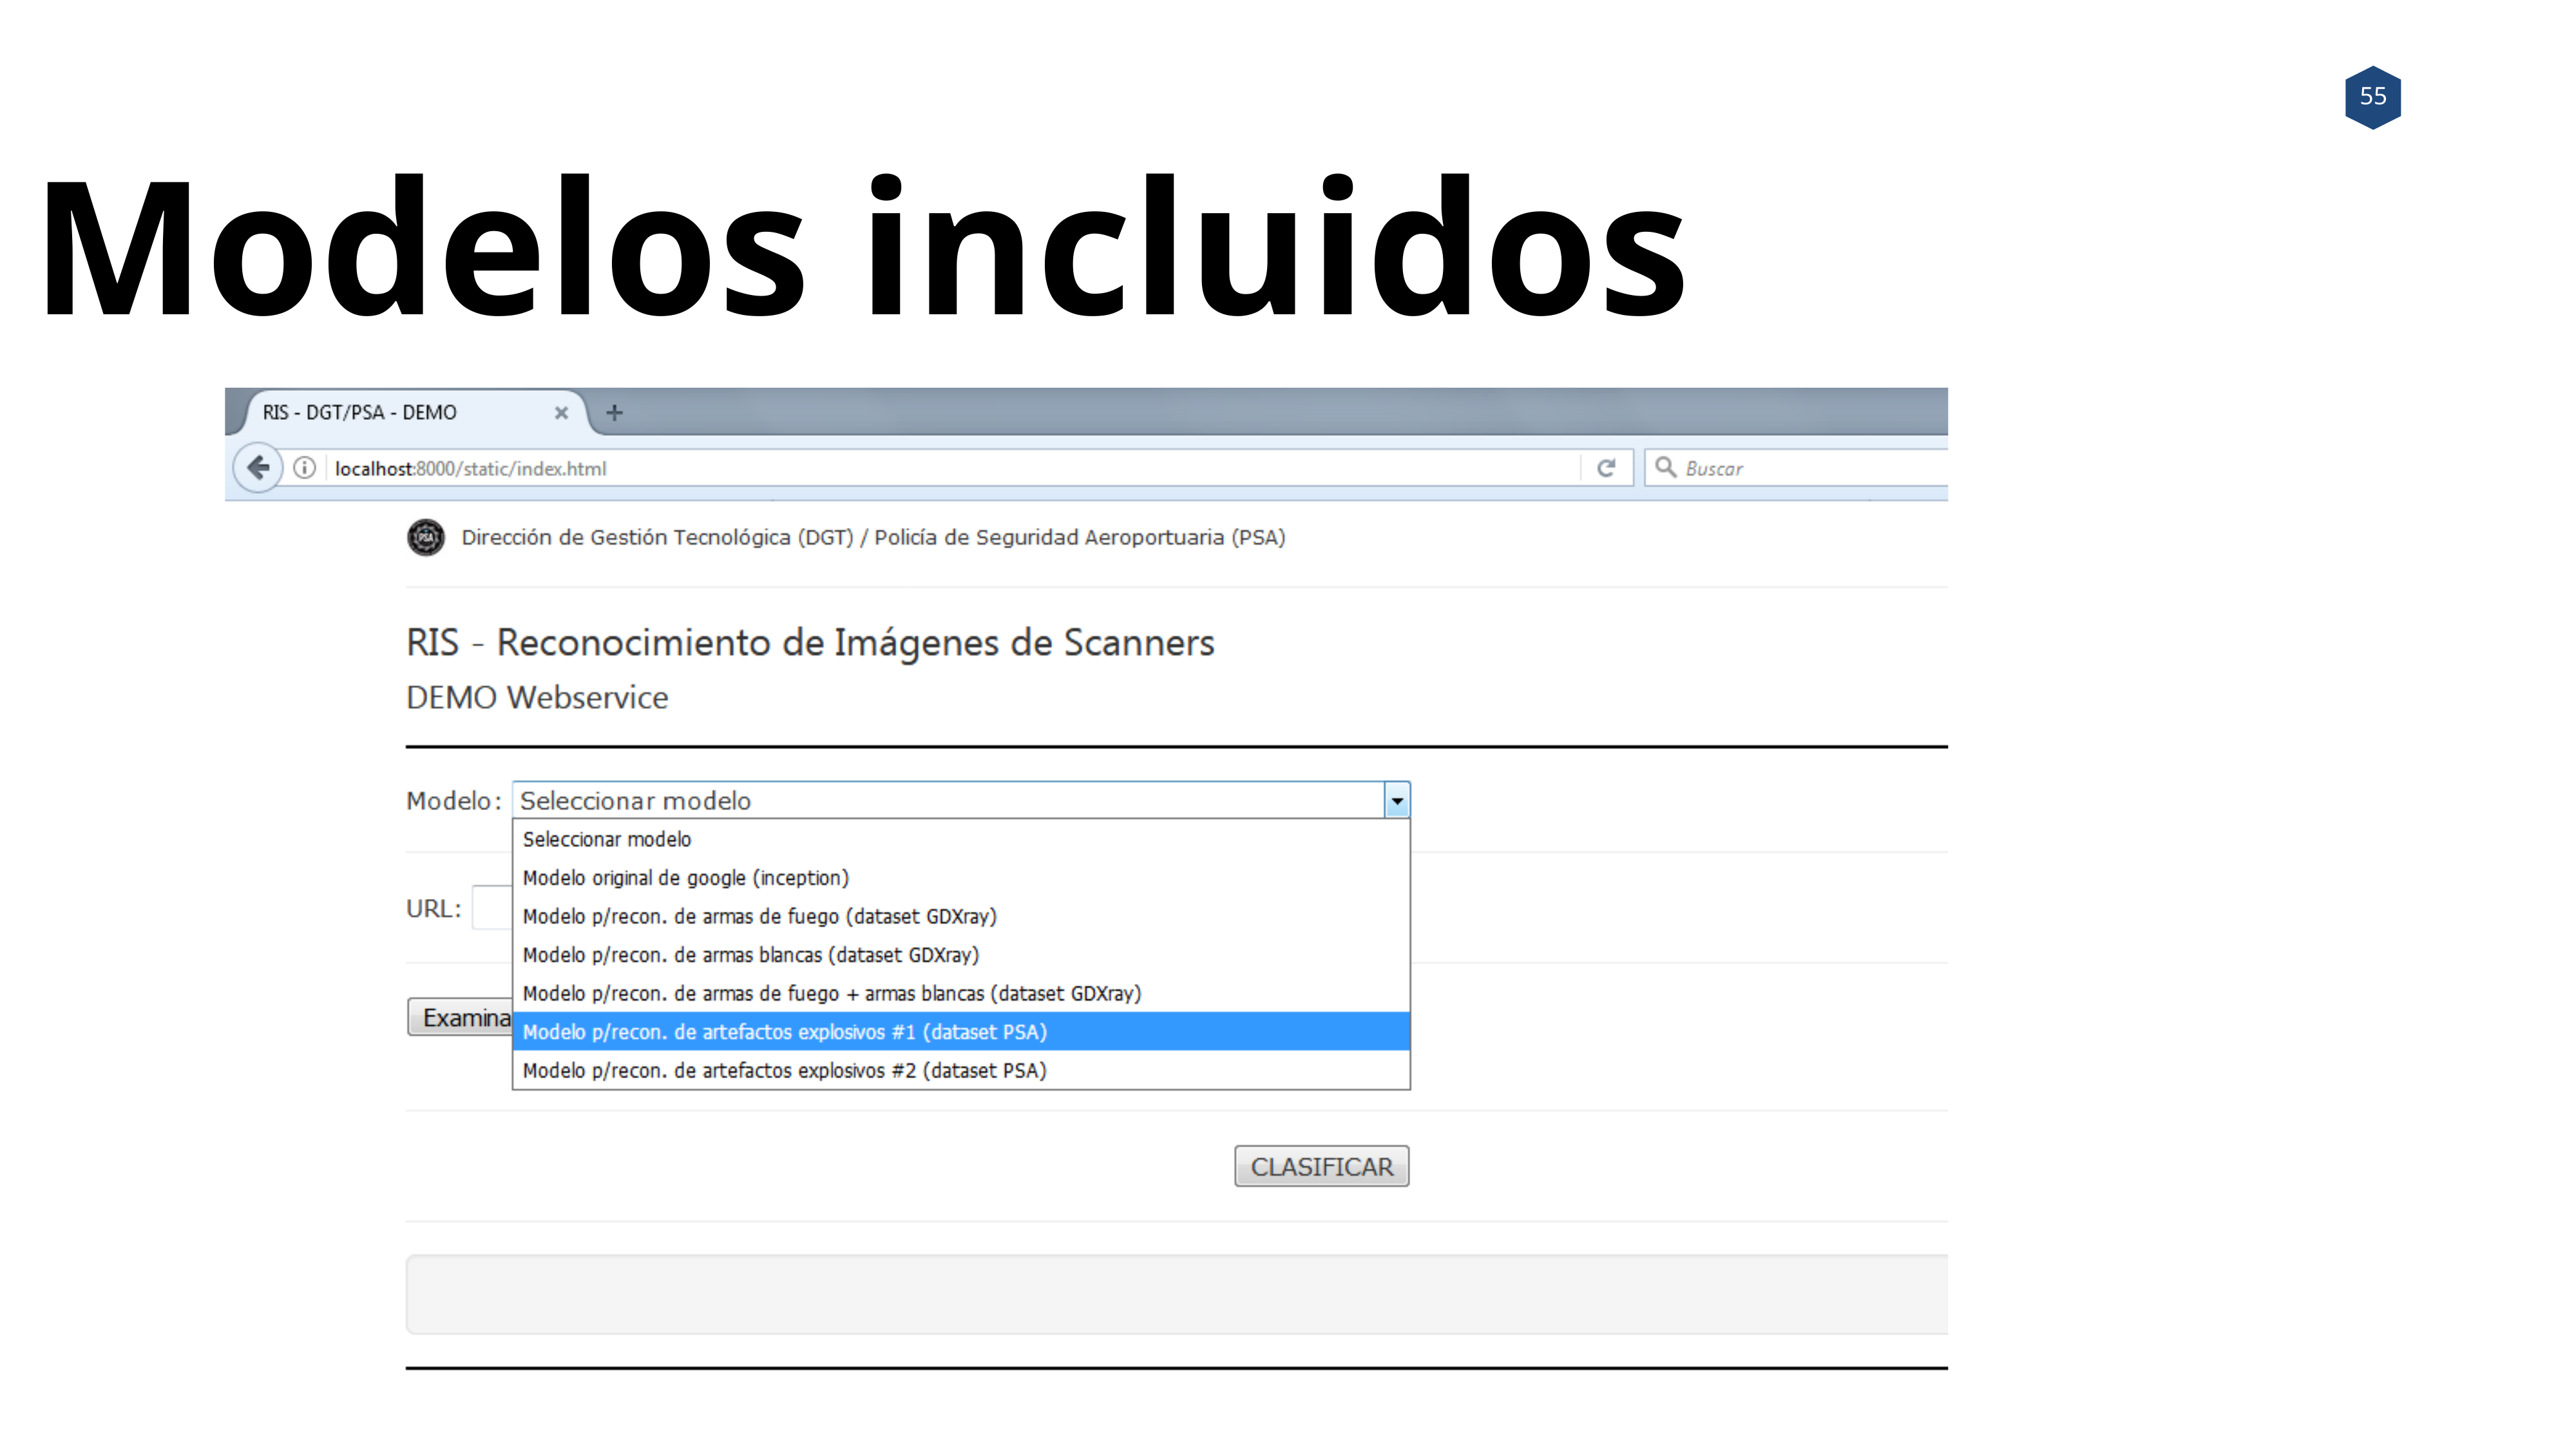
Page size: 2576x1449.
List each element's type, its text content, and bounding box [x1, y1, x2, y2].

text_box Modelos incluidos [22, 124, 2026, 357]
picture [225, 388, 1949, 1409]
